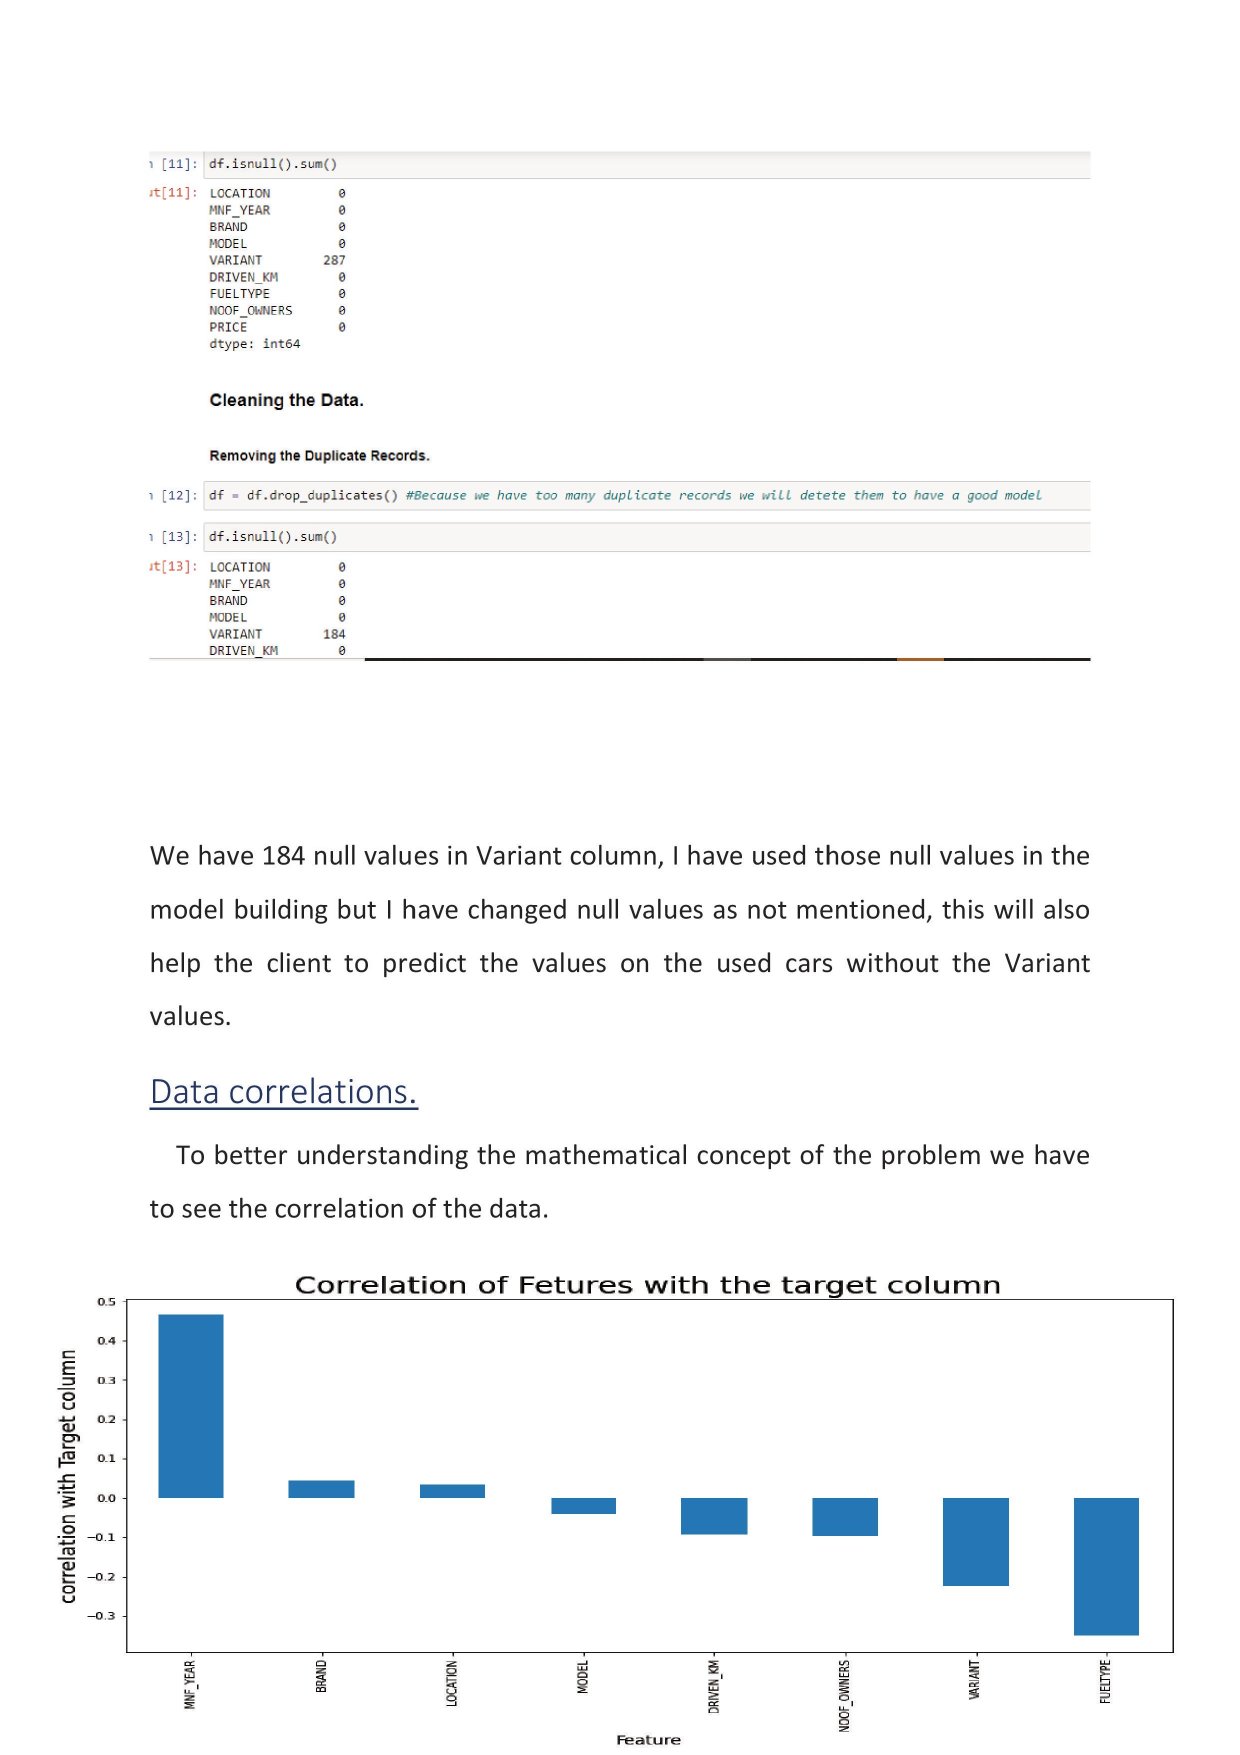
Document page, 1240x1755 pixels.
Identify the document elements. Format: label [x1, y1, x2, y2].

text_box [0, 0, 1240, 1754]
